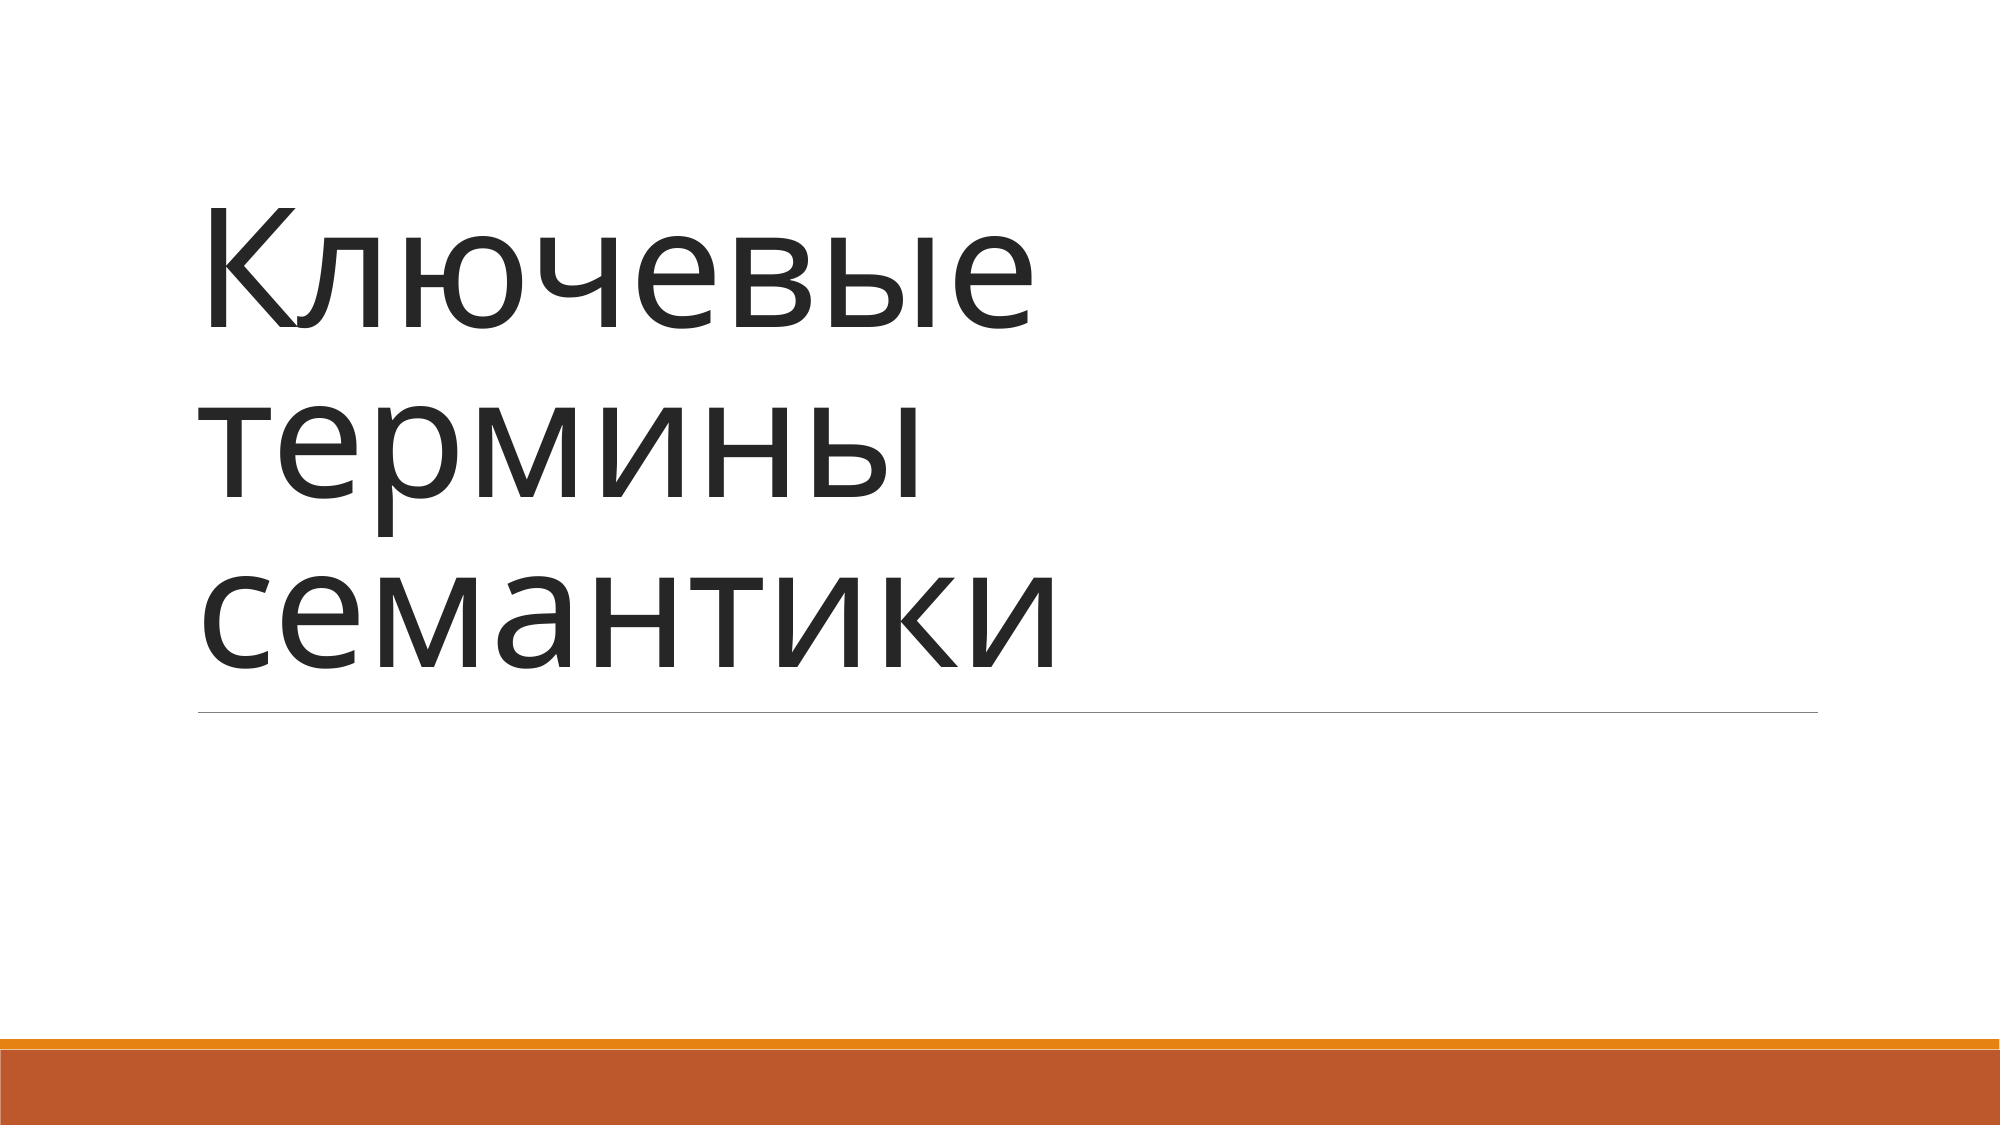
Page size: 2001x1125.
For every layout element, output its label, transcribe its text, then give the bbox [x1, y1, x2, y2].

title Ключевые термины семантики [180, 124, 1830, 710]
